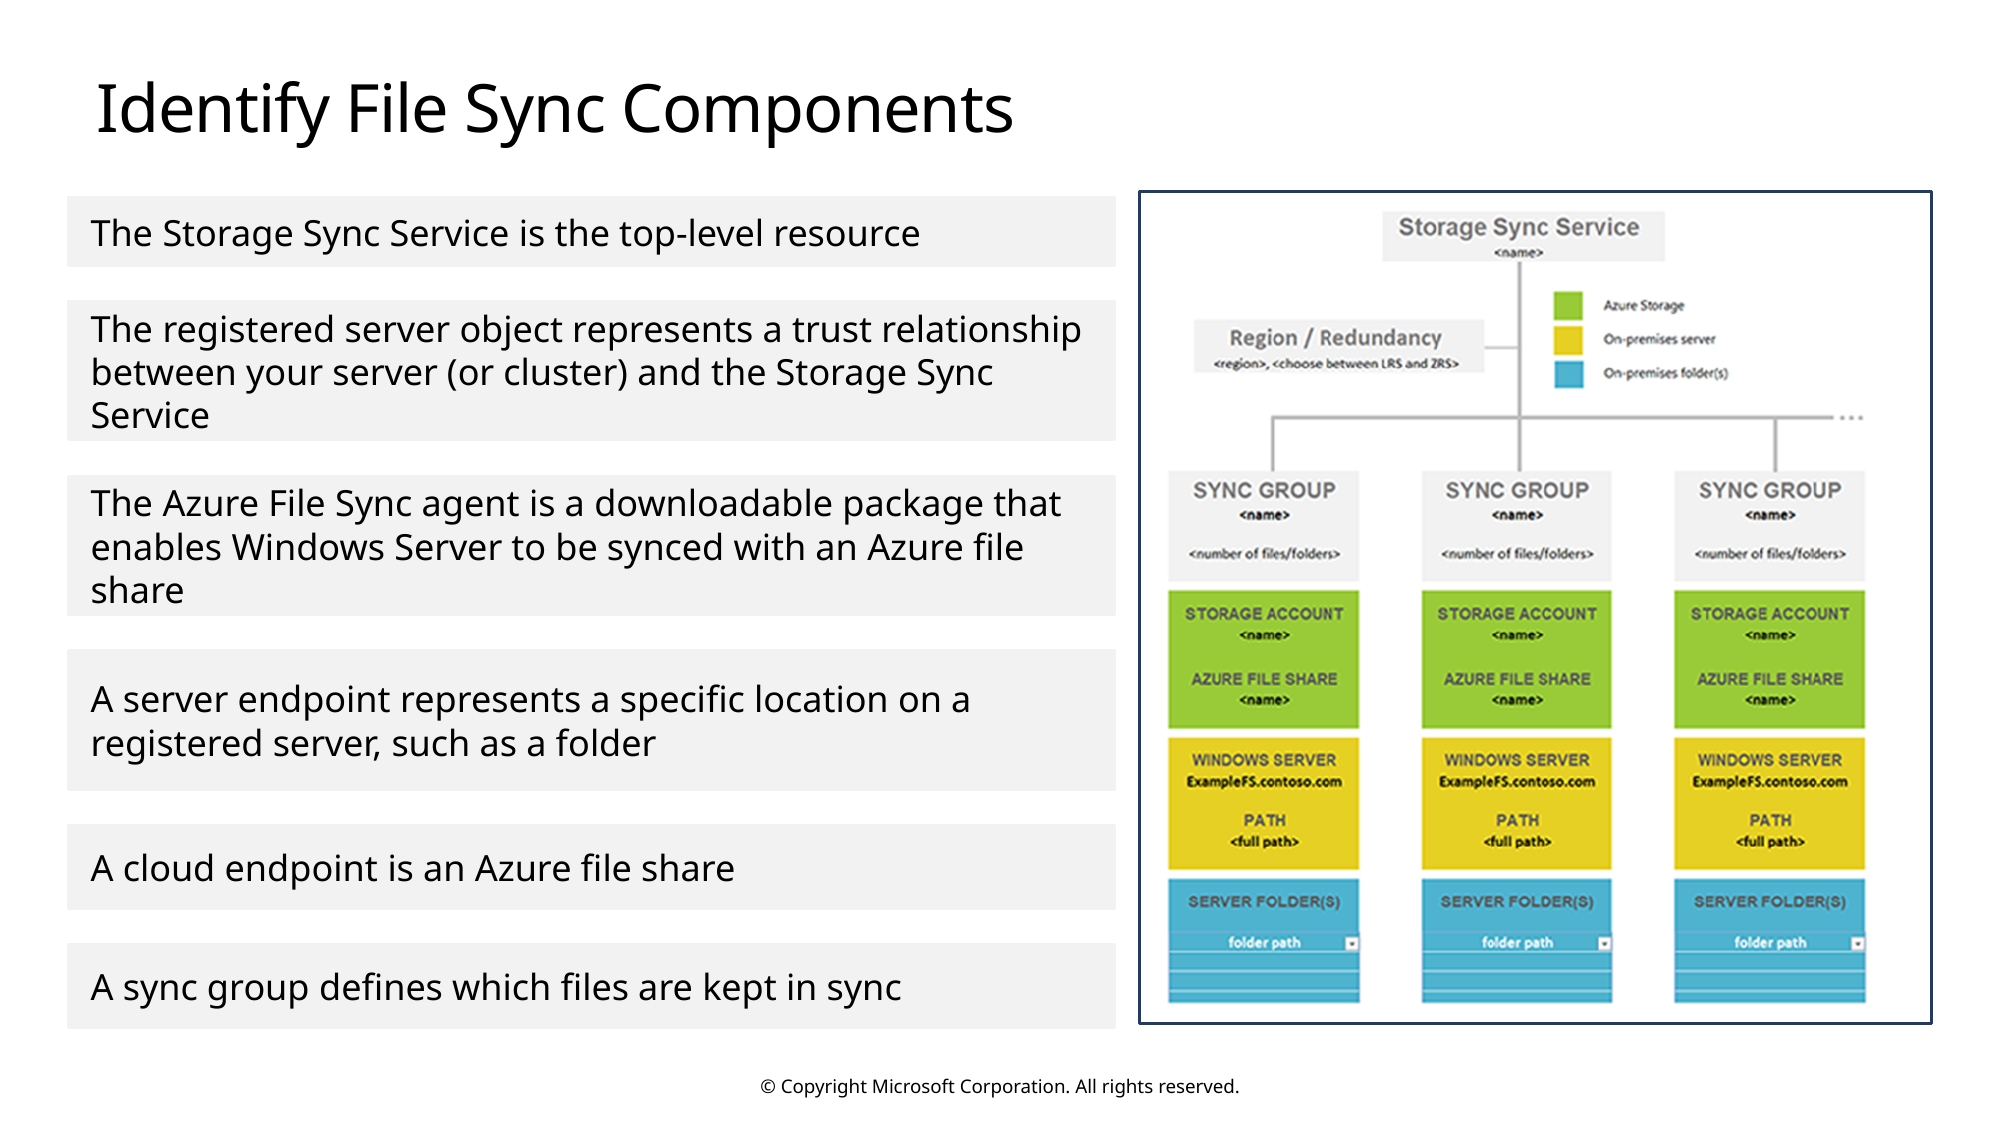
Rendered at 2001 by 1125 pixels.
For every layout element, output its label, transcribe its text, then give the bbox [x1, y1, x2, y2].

text_box The Azure File Sync agent is a downloadable package that enables Windows Server to be synced with an Azure file share [68, 476, 1115, 615]
text_box A server endpoint represents a specific location on a registered server, such as a folder [68, 650, 1115, 790]
text_box The registered server object represents a trust relationship between your server (or cluster) and the Storage Sync Service [68, 301, 1115, 440]
text_box [1139, 191, 1932, 1024]
text_box The Storage Sync Service is the top-level resource [68, 197, 1115, 266]
text_box A sync group defines which files are kept in sync [68, 944, 1115, 1028]
title Identify File Sync Components [96, 75, 1904, 166]
picture [1165, 208, 1869, 1007]
text_box A cloud endpoint is an Azure file share [68, 825, 1115, 909]
